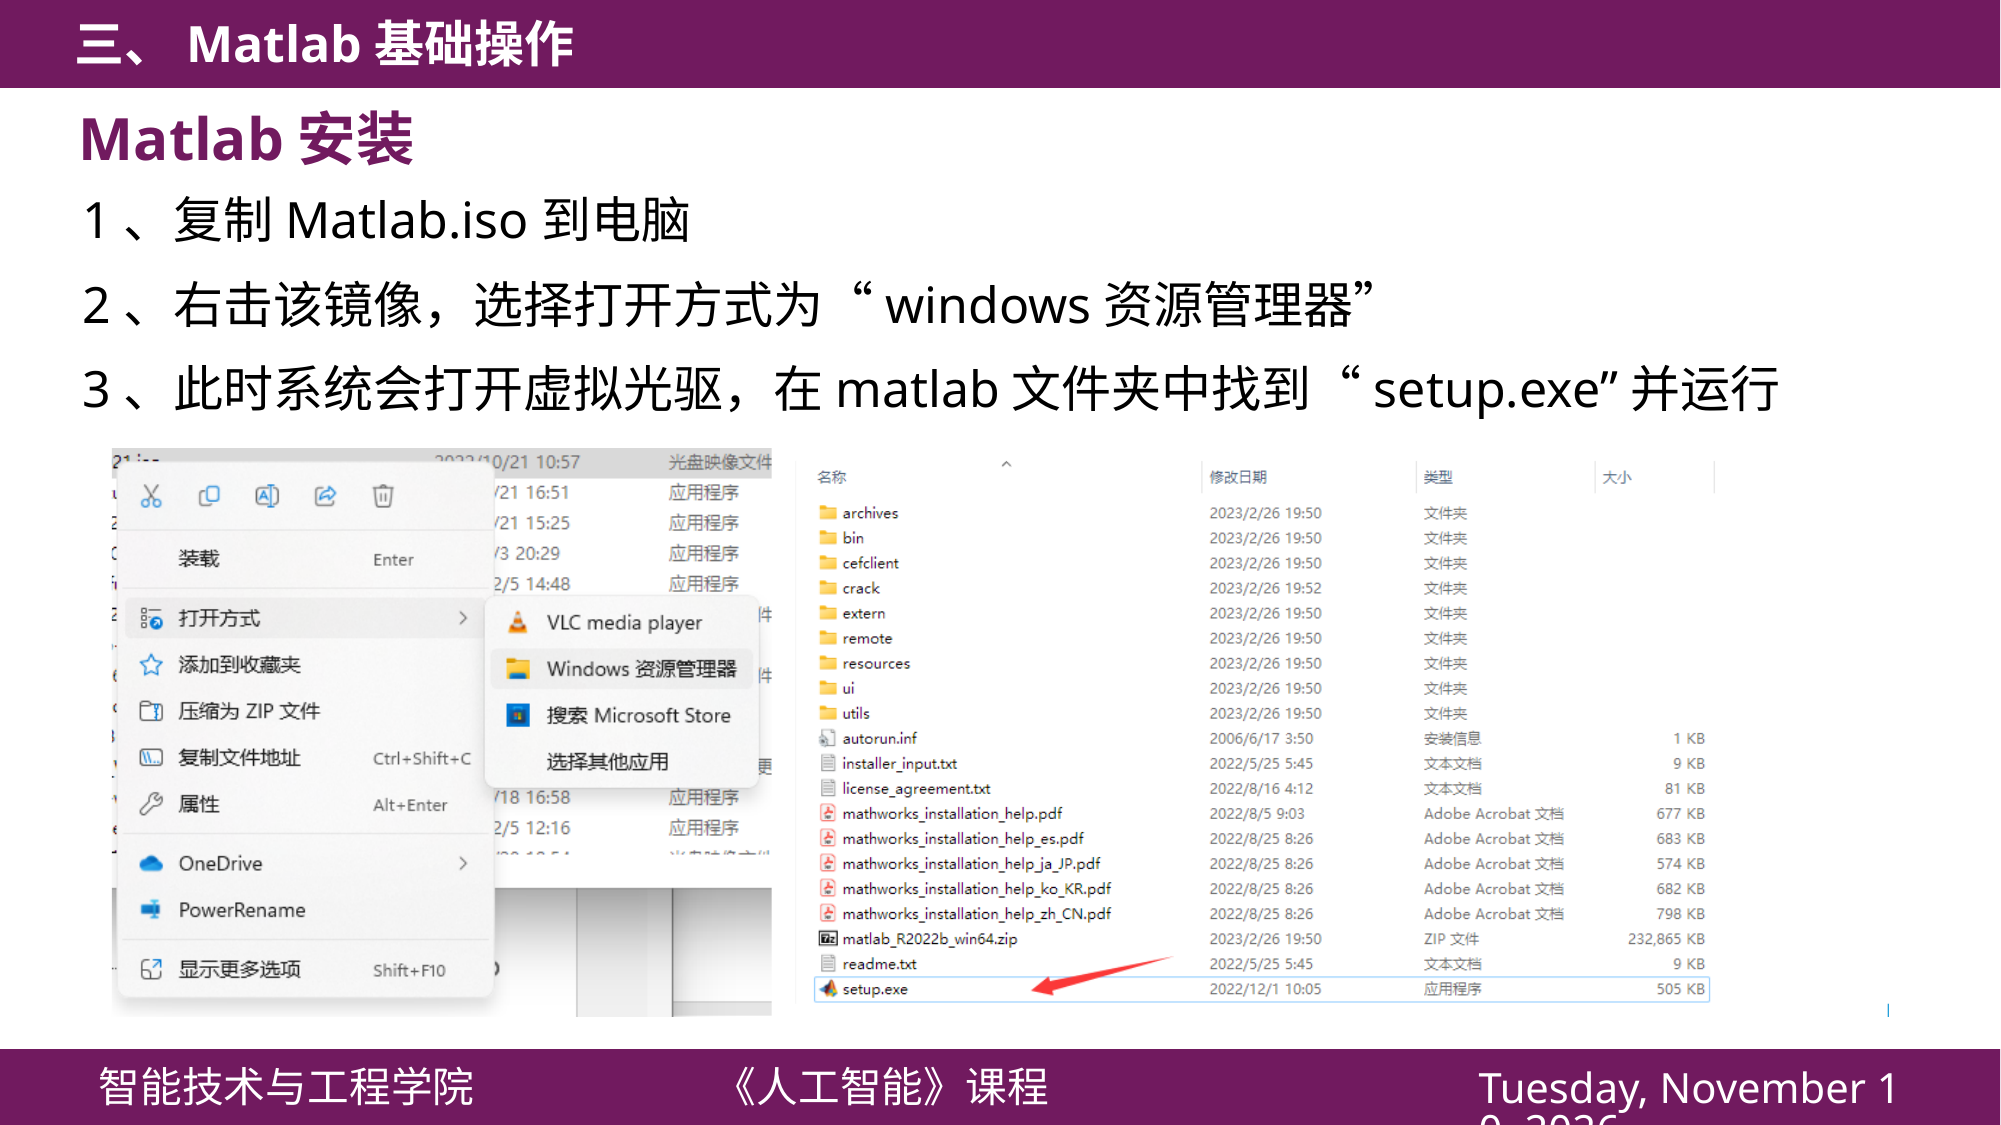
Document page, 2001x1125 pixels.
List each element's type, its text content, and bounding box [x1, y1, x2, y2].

text_box 1、复制Matlab.iso到电脑 2、右击该镜像，选择打开方式为“windows资源管理器” 3、此时系统会打开虚拟光驱，在matlab文件夹中找到“setup.exe”并运行 [67, 169, 1921, 642]
picture [111, 448, 772, 1017]
text_box Matlab安装 [63, 94, 430, 180]
picture [795, 448, 1889, 1017]
